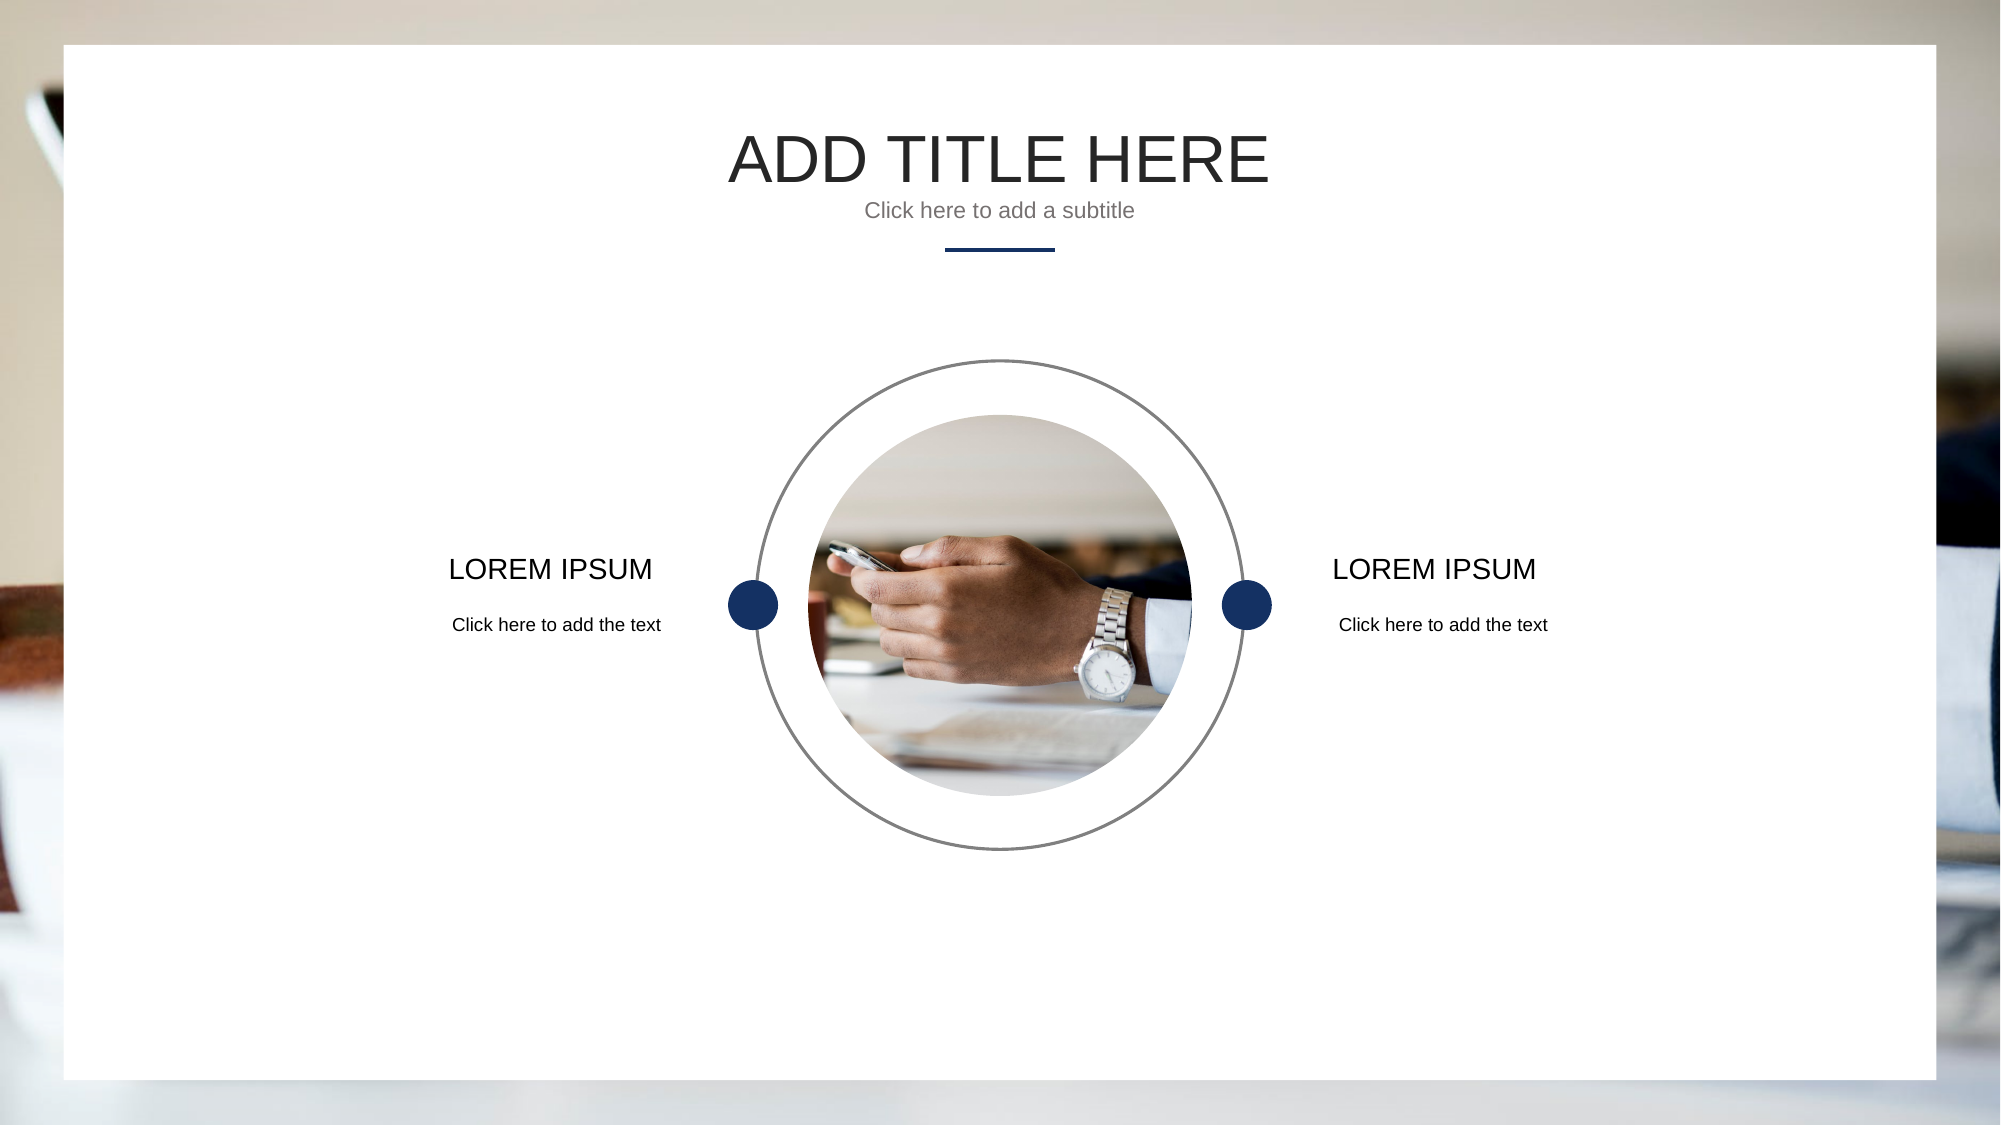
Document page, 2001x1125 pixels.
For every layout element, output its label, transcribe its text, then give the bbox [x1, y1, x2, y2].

text_box [846, 796, 1154, 851]
text_box ADD TITLE HERE [393, 105, 1607, 205]
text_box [255, 543, 676, 668]
text_box [727, 579, 780, 632]
picture [0, 0, 2001, 1125]
text_box Click here to add a subtitle [723, 188, 1277, 231]
text_box [1192, 452, 1244, 758]
text_box [846, 359, 1154, 414]
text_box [1324, 543, 1745, 668]
text_box [1220, 579, 1273, 632]
text_box [756, 452, 808, 758]
